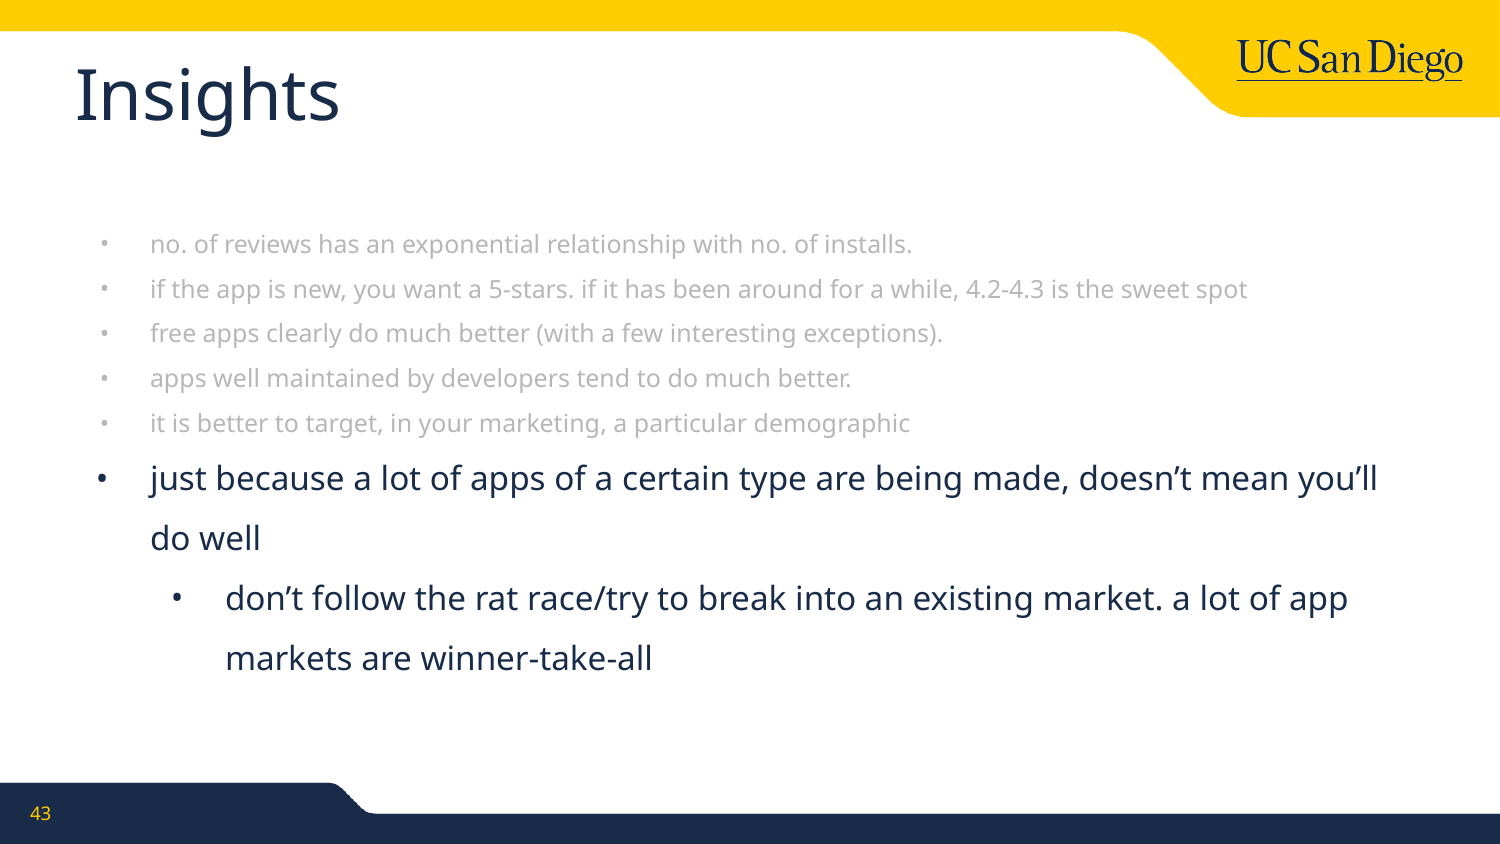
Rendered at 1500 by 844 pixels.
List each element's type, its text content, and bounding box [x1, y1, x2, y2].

slide_number ‹#› [30, 796, 75, 833]
title Insights [75, 66, 1121, 174]
picture [0, 0, 1500, 844]
list no. of reviews has an exponential relationship with no. of installs. if the app is new, you want a 5-stars. if it has been around for a while, 4.2-4.3 is the sweet spot free apps clearly do much better (with a few interesting exceptions). apps well maintained by developers tend to do much better. it is better to target, in your marketing, a particular demographic just because a lot of apps of a certain type are being made, doesn’t mean you’ll do well don’t follow the rat race/try to break into an existing market. a lot of app markets are winner-take-all [75, 213, 1425, 727]
